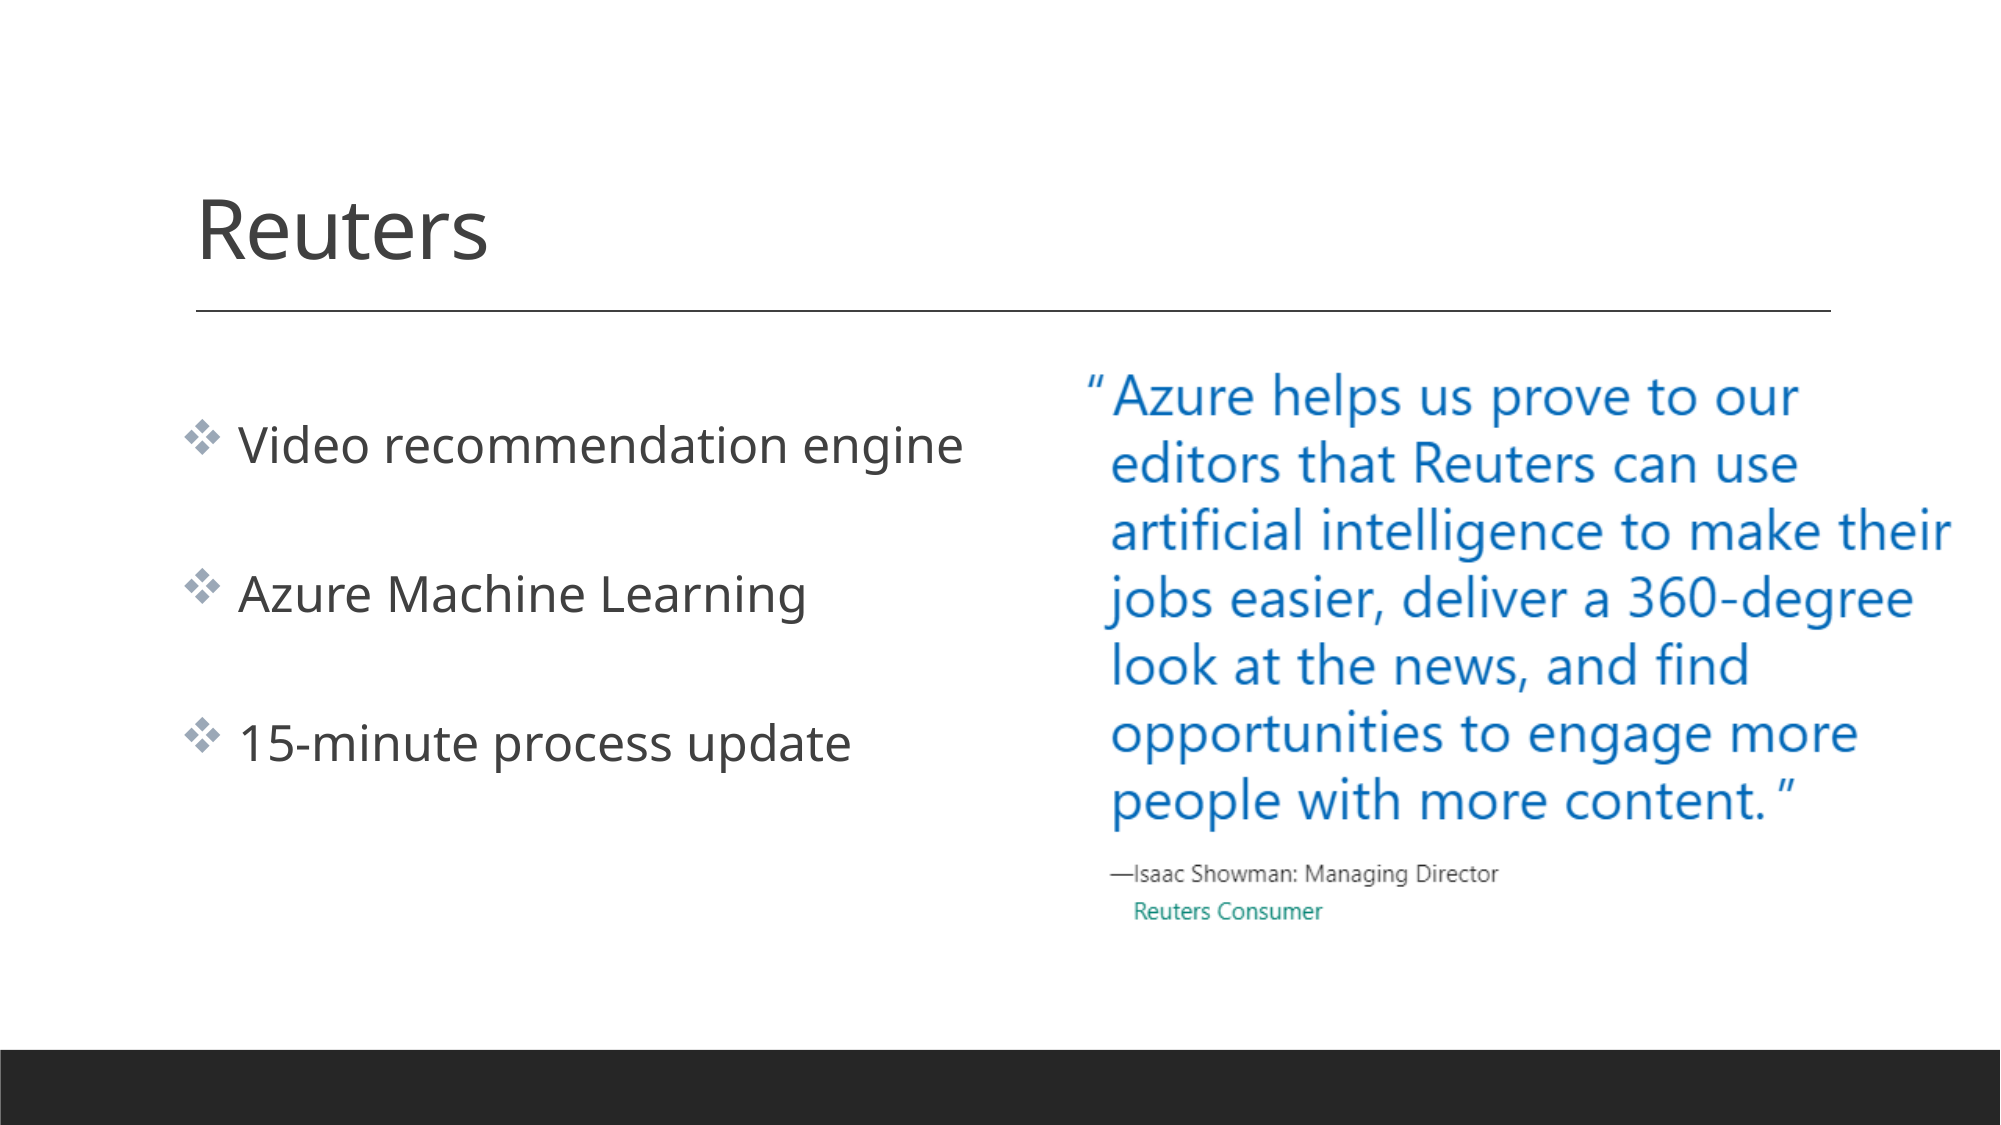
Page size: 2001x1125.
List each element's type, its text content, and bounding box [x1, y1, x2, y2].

picture [1052, 345, 1979, 948]
title Reuters [180, 47, 1830, 285]
list Video recommendation engine Azure Machine Learning 15-minute process update [180, 345, 1051, 808]
